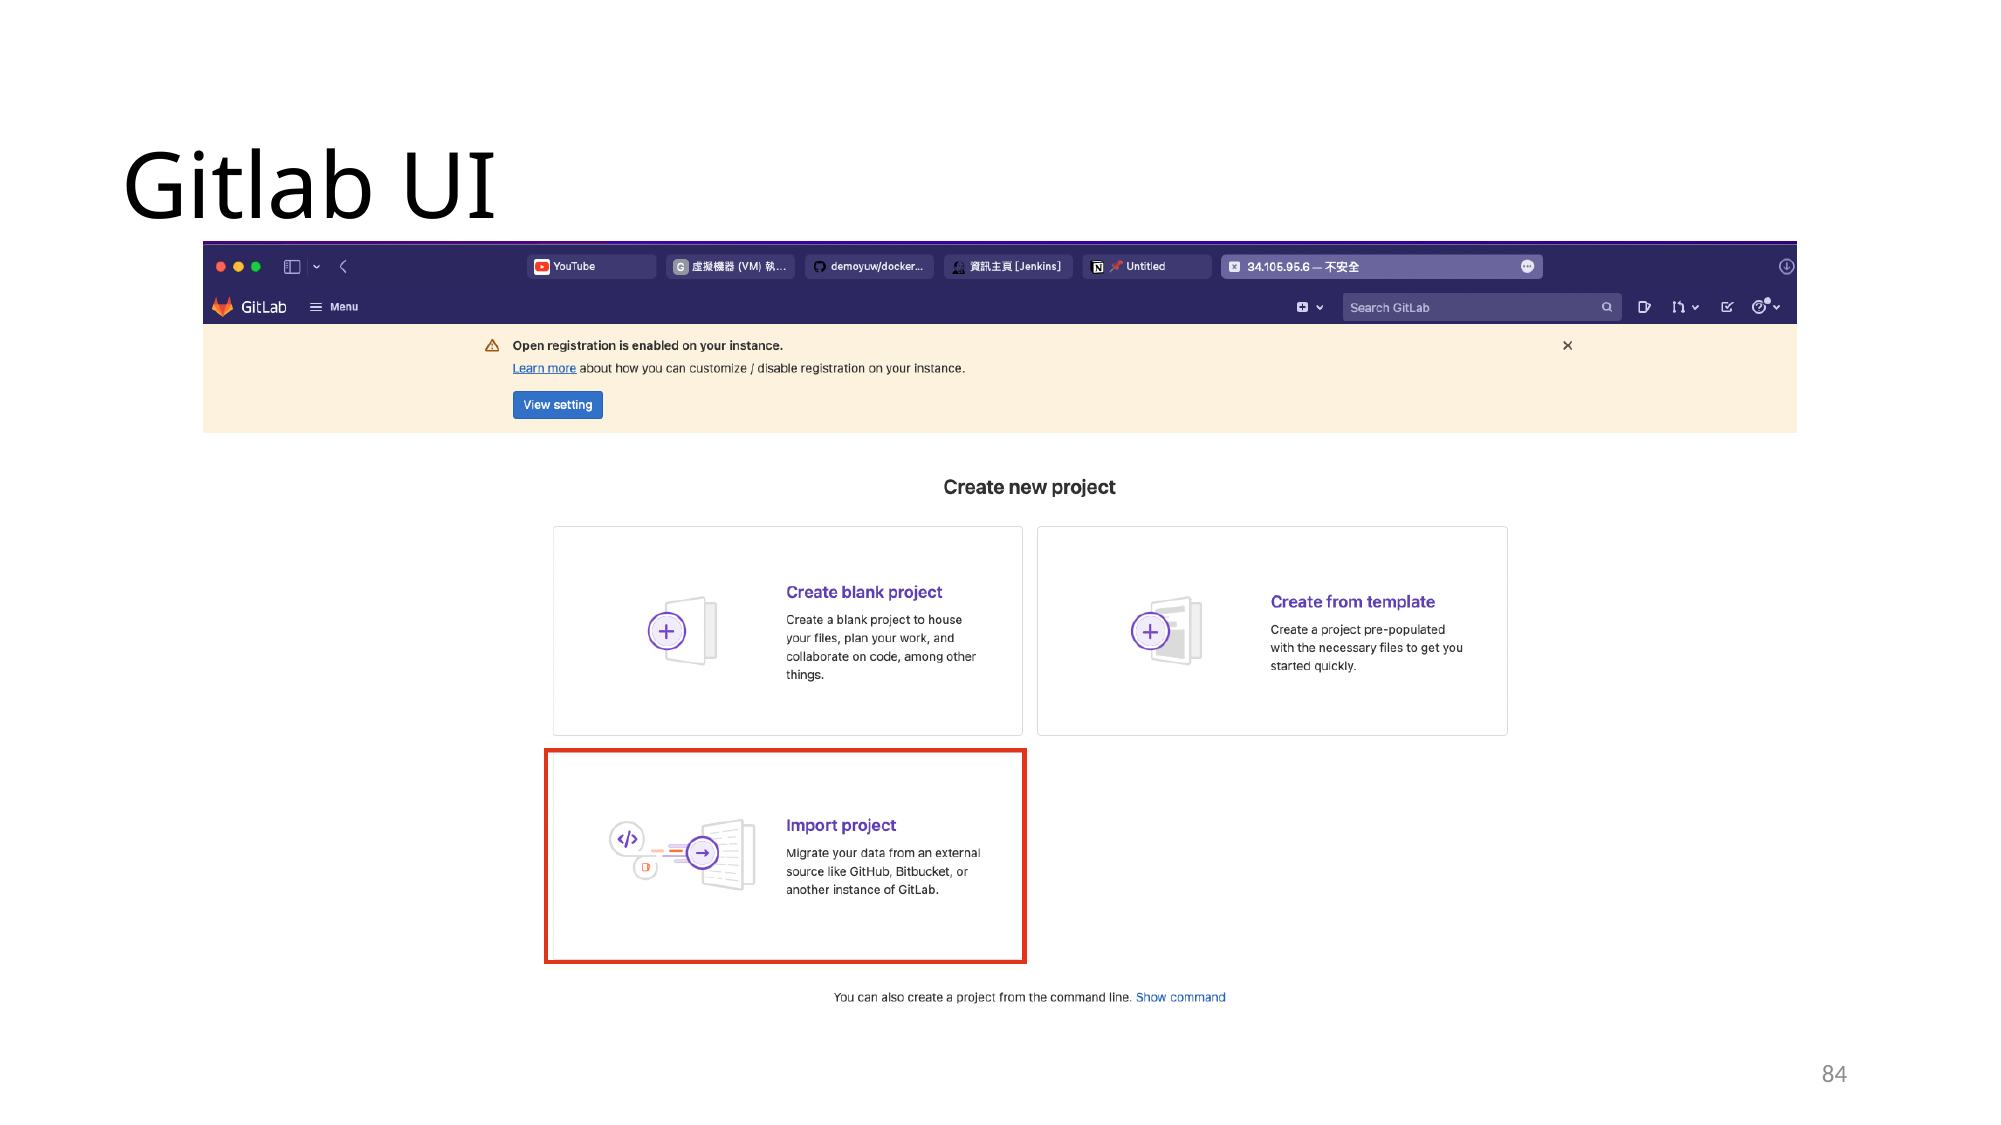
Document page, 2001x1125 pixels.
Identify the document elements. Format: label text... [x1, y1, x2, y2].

picture [203, 241, 1797, 1043]
title Gitlab UI [106, 74, 1649, 304]
slide_number 84 [1412, 1042, 1863, 1103]
